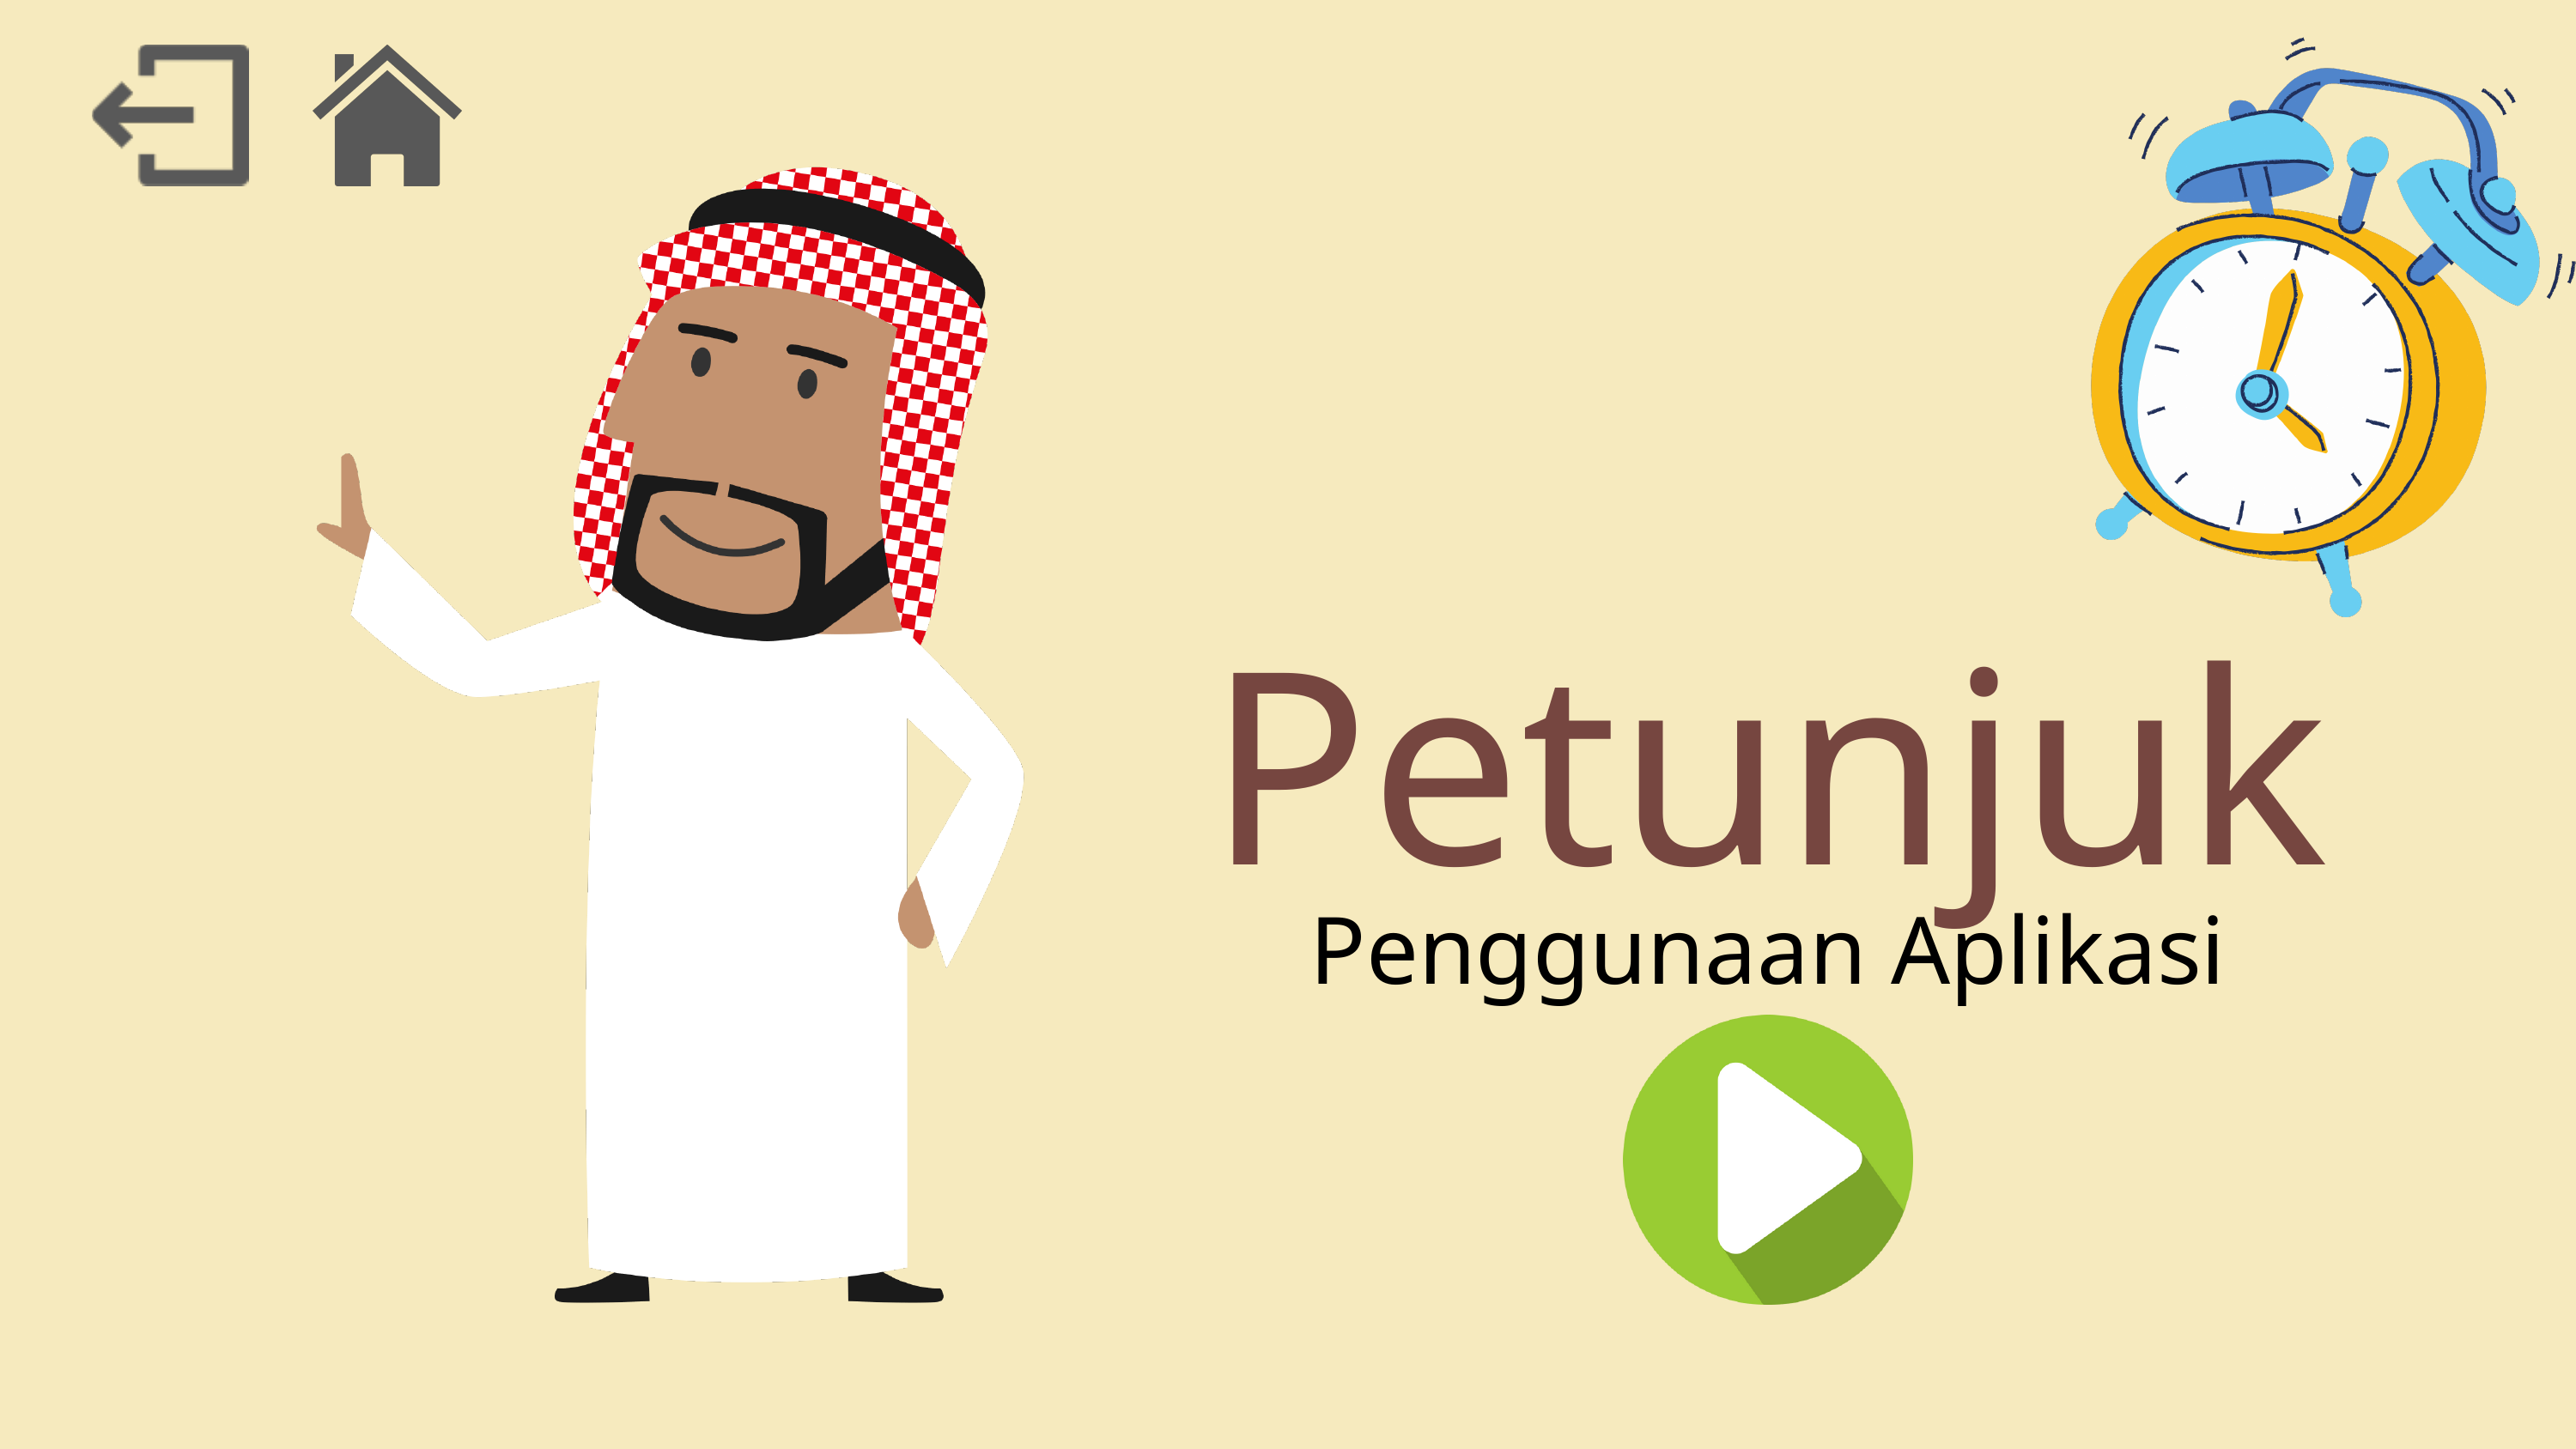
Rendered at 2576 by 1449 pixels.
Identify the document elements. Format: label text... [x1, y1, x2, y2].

picture [1623, 1015, 1914, 1306]
picture [2078, 37, 2576, 617]
picture [313, 45, 1060, 1304]
picture [92, 45, 249, 186]
text_box Petunjuk [1065, 543, 2473, 919]
text_box Penggunaan Aplikasi [1154, 872, 2382, 1003]
